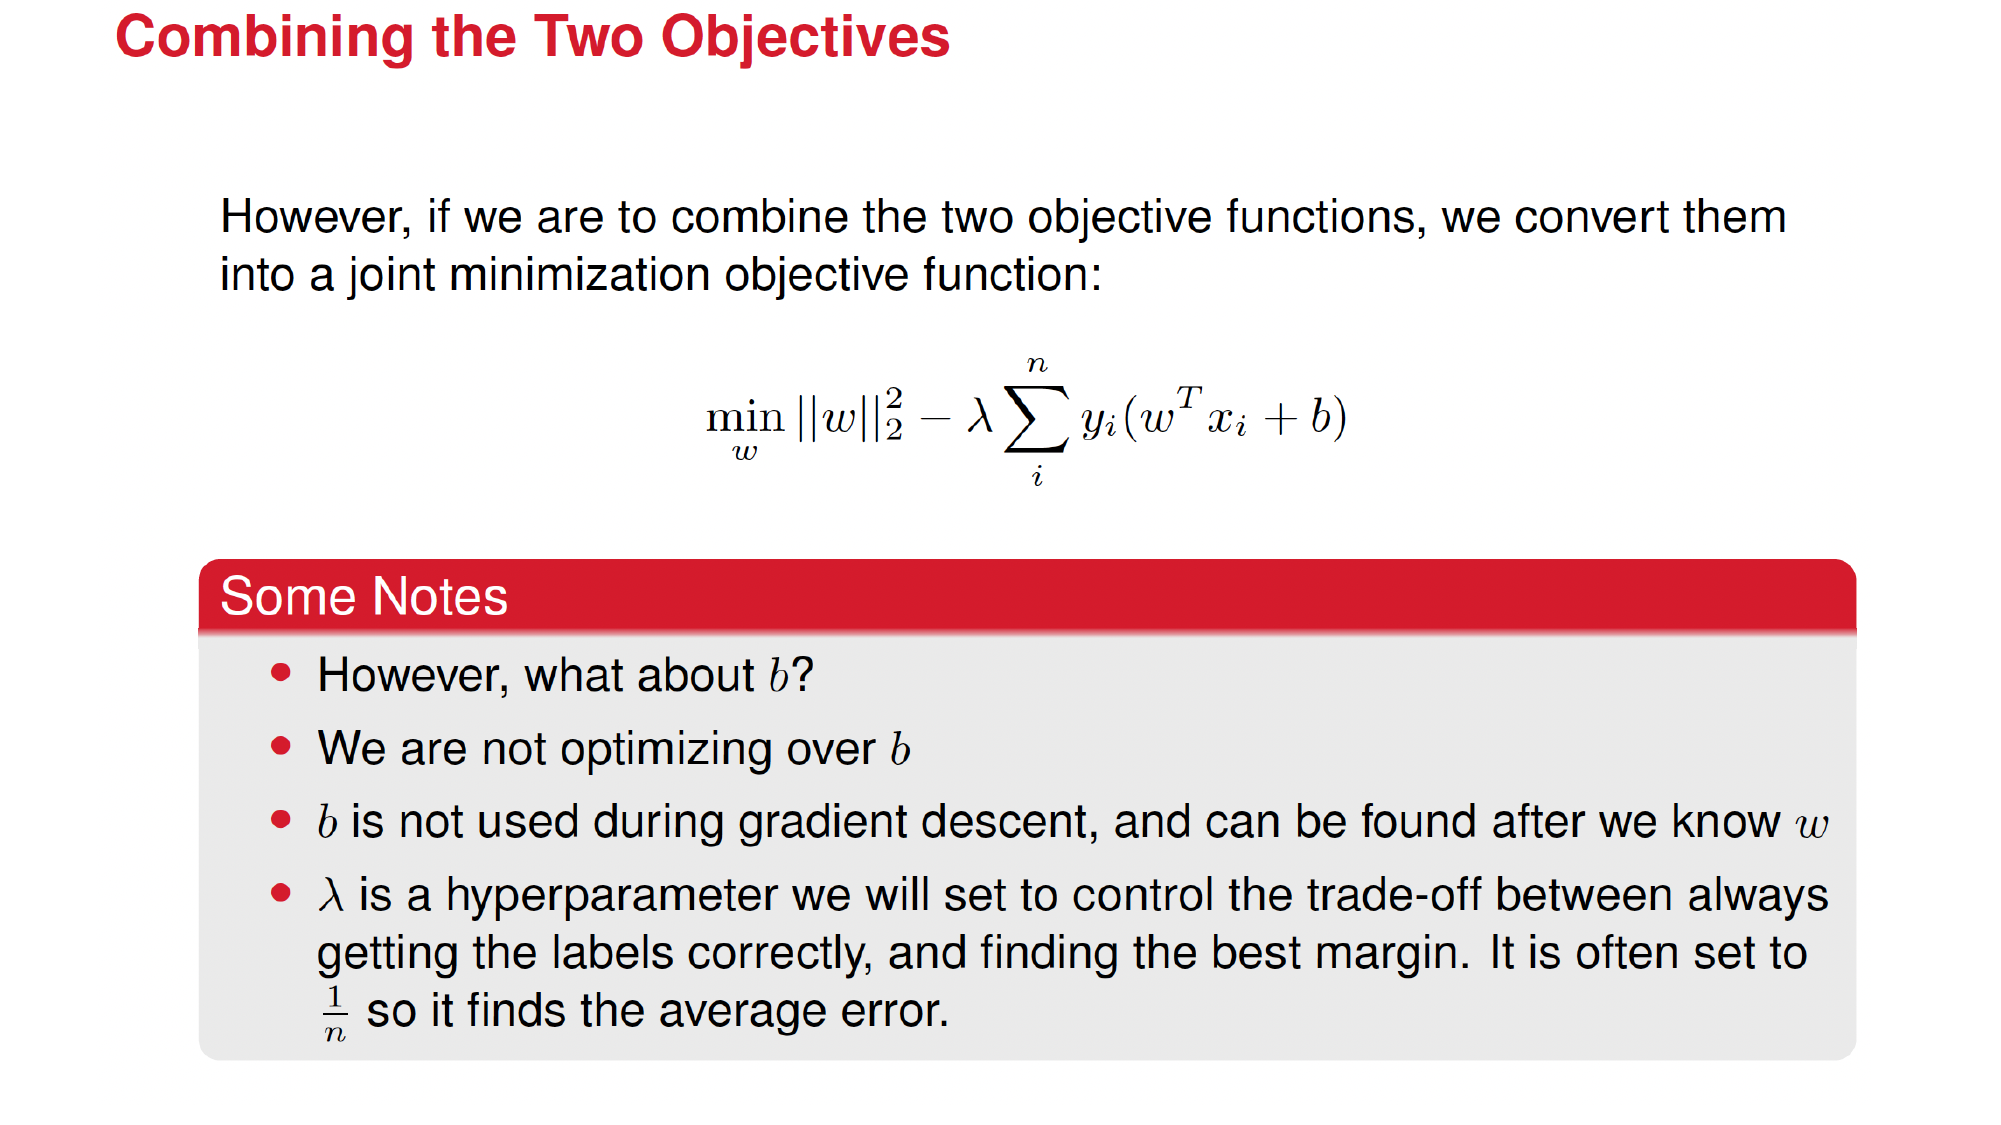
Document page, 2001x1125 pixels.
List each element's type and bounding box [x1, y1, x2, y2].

picture [96, 0, 1872, 1106]
